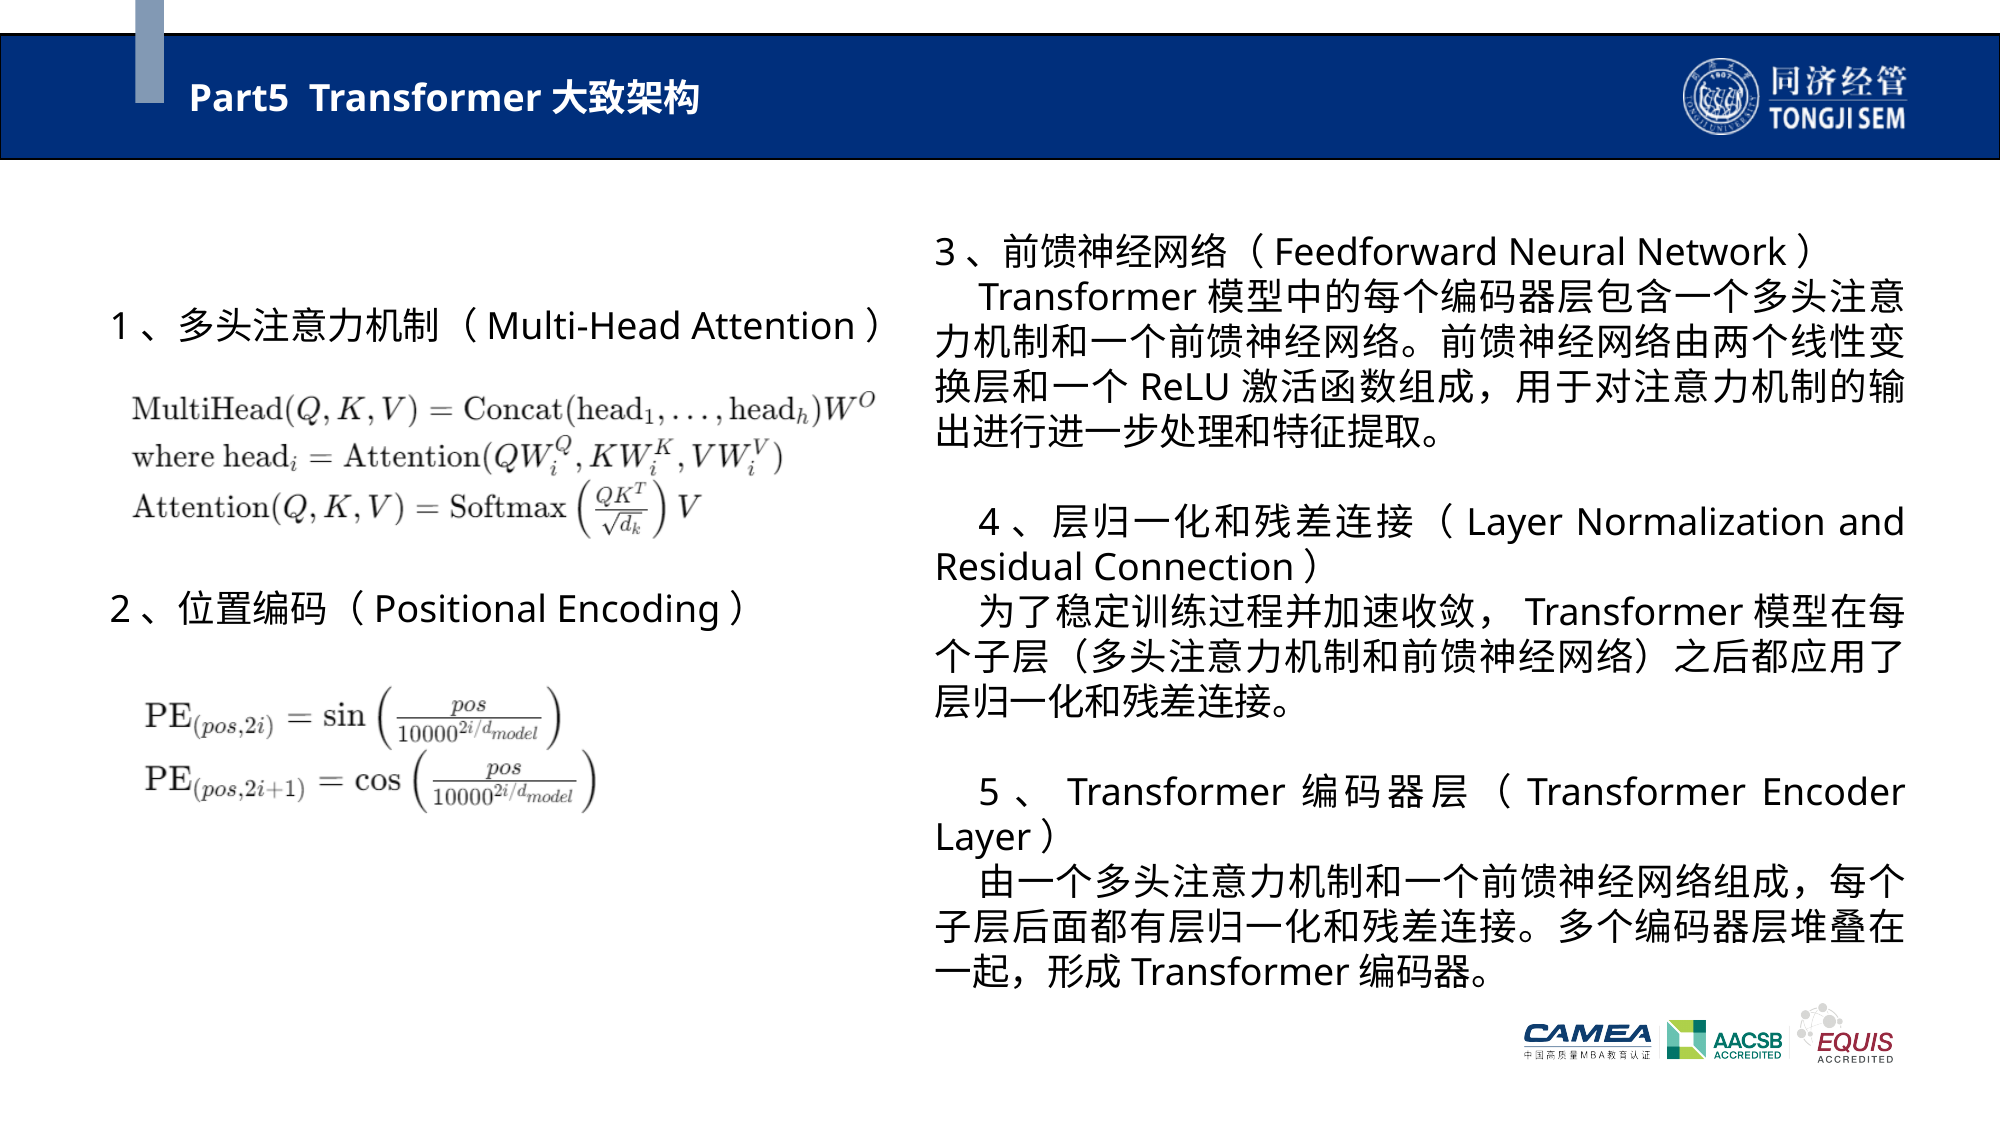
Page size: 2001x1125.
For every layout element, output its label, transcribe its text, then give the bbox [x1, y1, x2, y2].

picture [135, 664, 614, 835]
text_box [134, 0, 165, 104]
text_box 1、多头注意力机制（Multi-Head Attention） [94, 294, 919, 354]
text_box [0, 33, 2000, 160]
text_box 2、位置编码（Positional Encoding） [94, 577, 919, 637]
picture [1524, 1003, 1893, 1063]
text_box Part5 Transformer大致架构 [188, 73, 1240, 119]
picture [1683, 58, 1912, 135]
text_box 3、前馈神经网络（Feedforward Neural Network） Transformer模型中的每个编码器层包含一个多头注意力机制和一个前馈神经网络。前馈神经网络由两个线性变换层和一个ReLU激活函数组成，用于对注意力机制的输出进行进一步处理和特征提取。 4、层归一化和残差连接（Layer Normalization and Residual Connection） 为了稳定训练过程并加速收敛，Transformer模型在每个子层（多头注意力机制和前馈神经网络）之后都应用了层归一化和残差连接。 5、Transformer编码器层（Transformer Encoder Layer） 由一个多头注意力机制和一个前馈神经网络组成，每个子层后面都有层归一化和残差连接。多个编码器层堆叠在一起，形成Transformer编码器。 [919, 220, 1921, 1001]
picture [126, 381, 883, 551]
